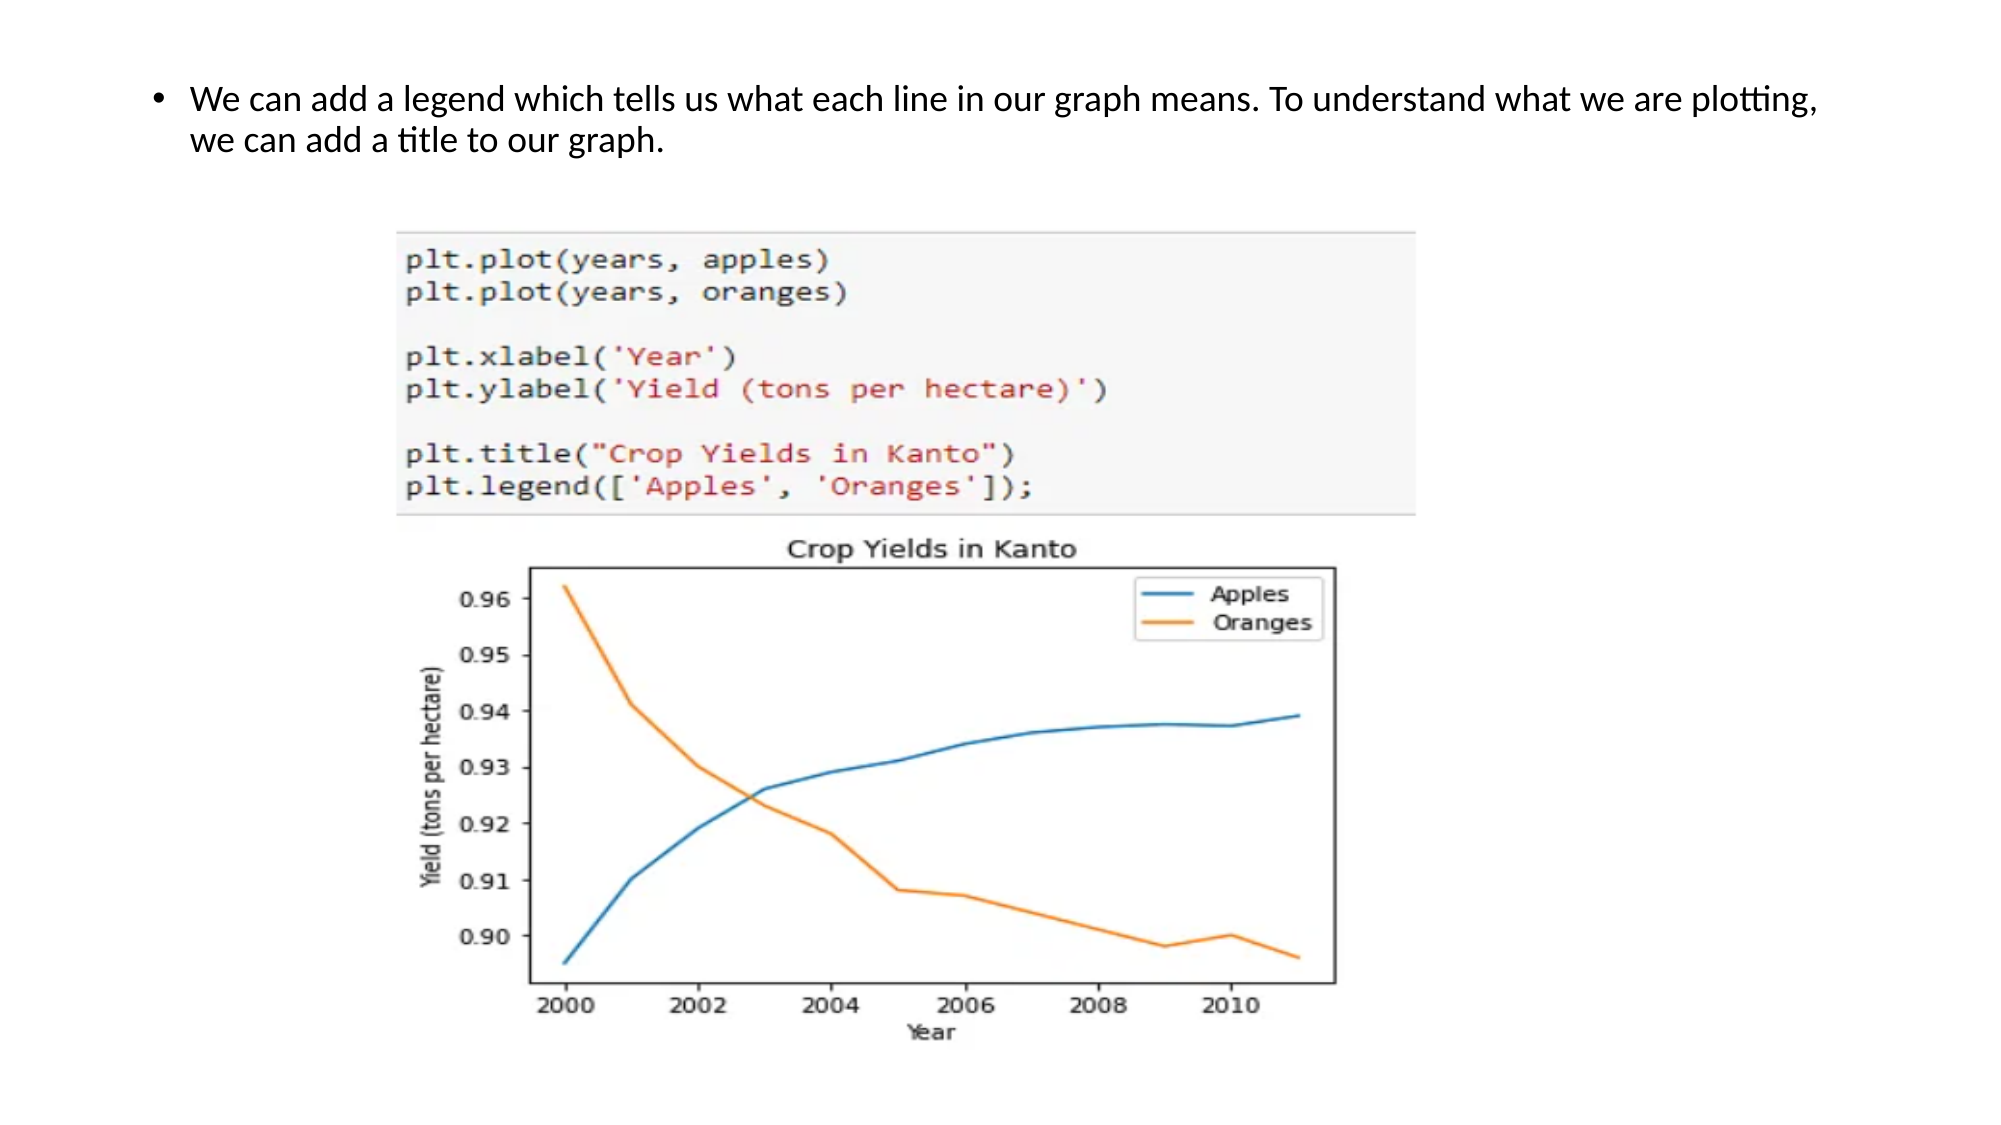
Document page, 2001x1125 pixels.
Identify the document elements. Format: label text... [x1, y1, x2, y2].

list We can add a legend which tells us what each line in our graph means. To understand what we are plotting, we can add a title to our graph. [137, 72, 1863, 1014]
picture [314, 208, 1503, 1071]
